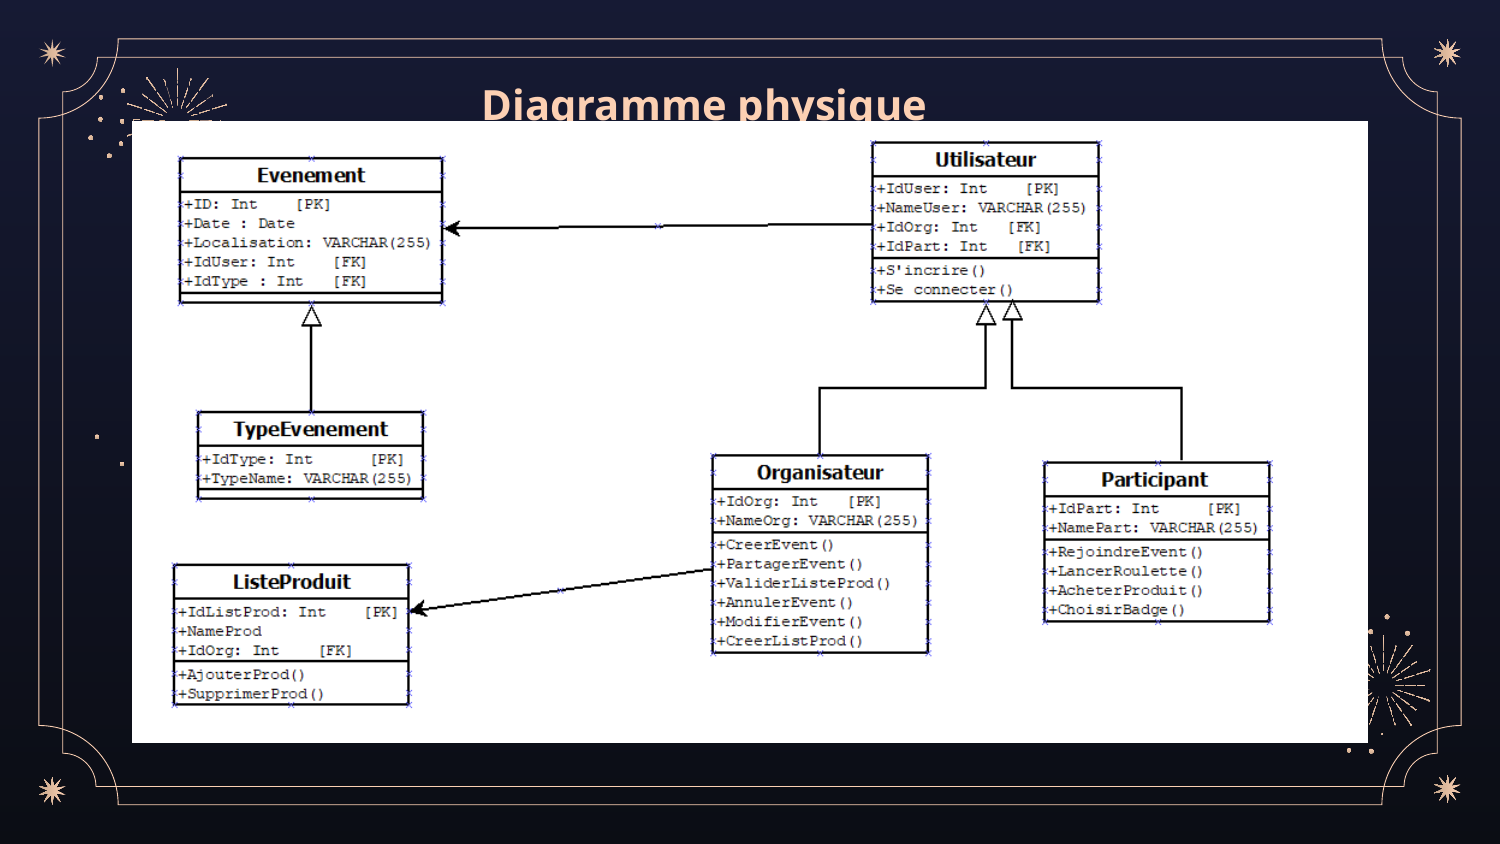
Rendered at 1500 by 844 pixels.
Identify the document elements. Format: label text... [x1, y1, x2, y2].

picture [132, 121, 1368, 743]
subtitle Diagramme physique [271, 56, 1138, 119]
